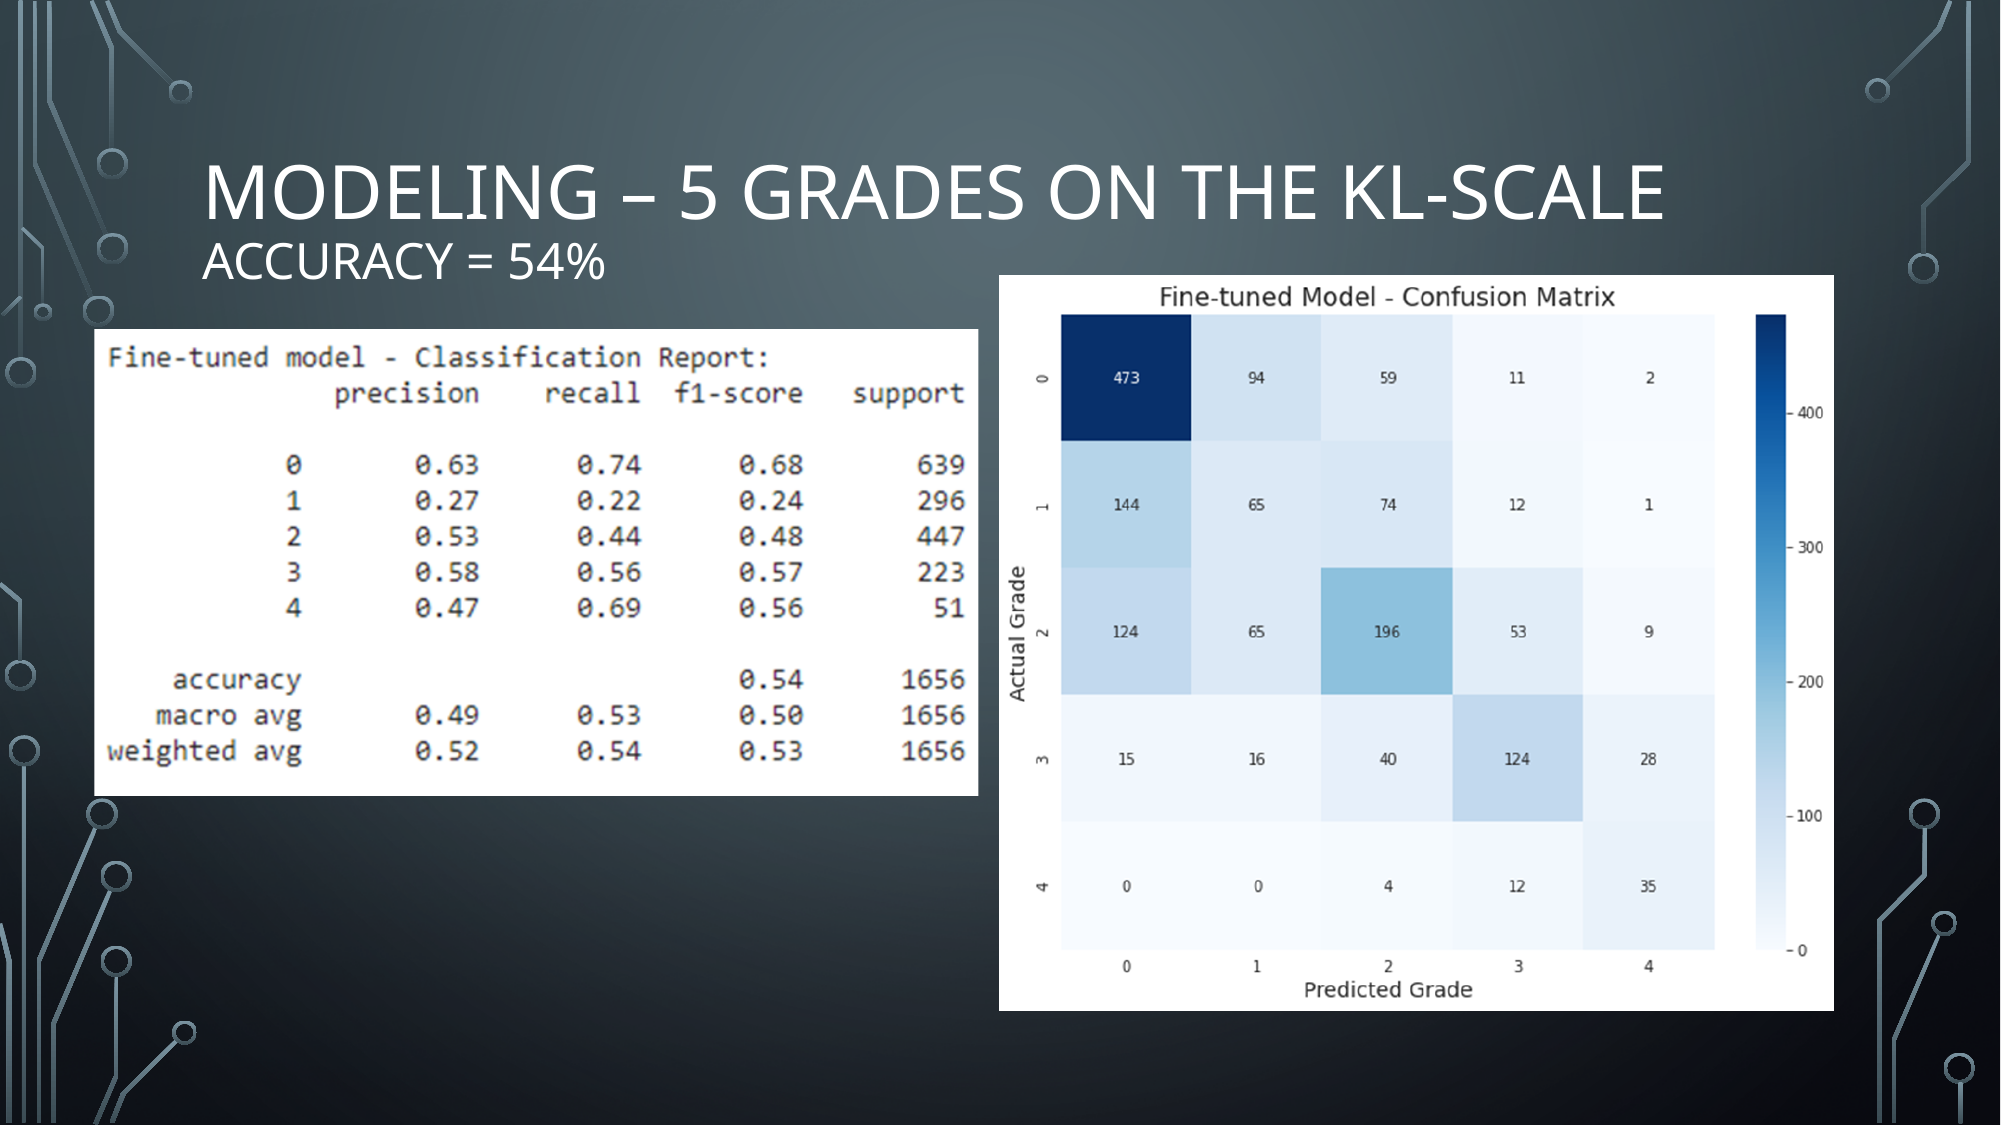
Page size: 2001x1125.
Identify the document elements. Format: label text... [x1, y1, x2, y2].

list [999, 275, 1834, 1011]
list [94, 328, 979, 797]
title Modeling – 5 Grades on the KL-Scale Accuracy = 54% [187, 101, 1813, 344]
